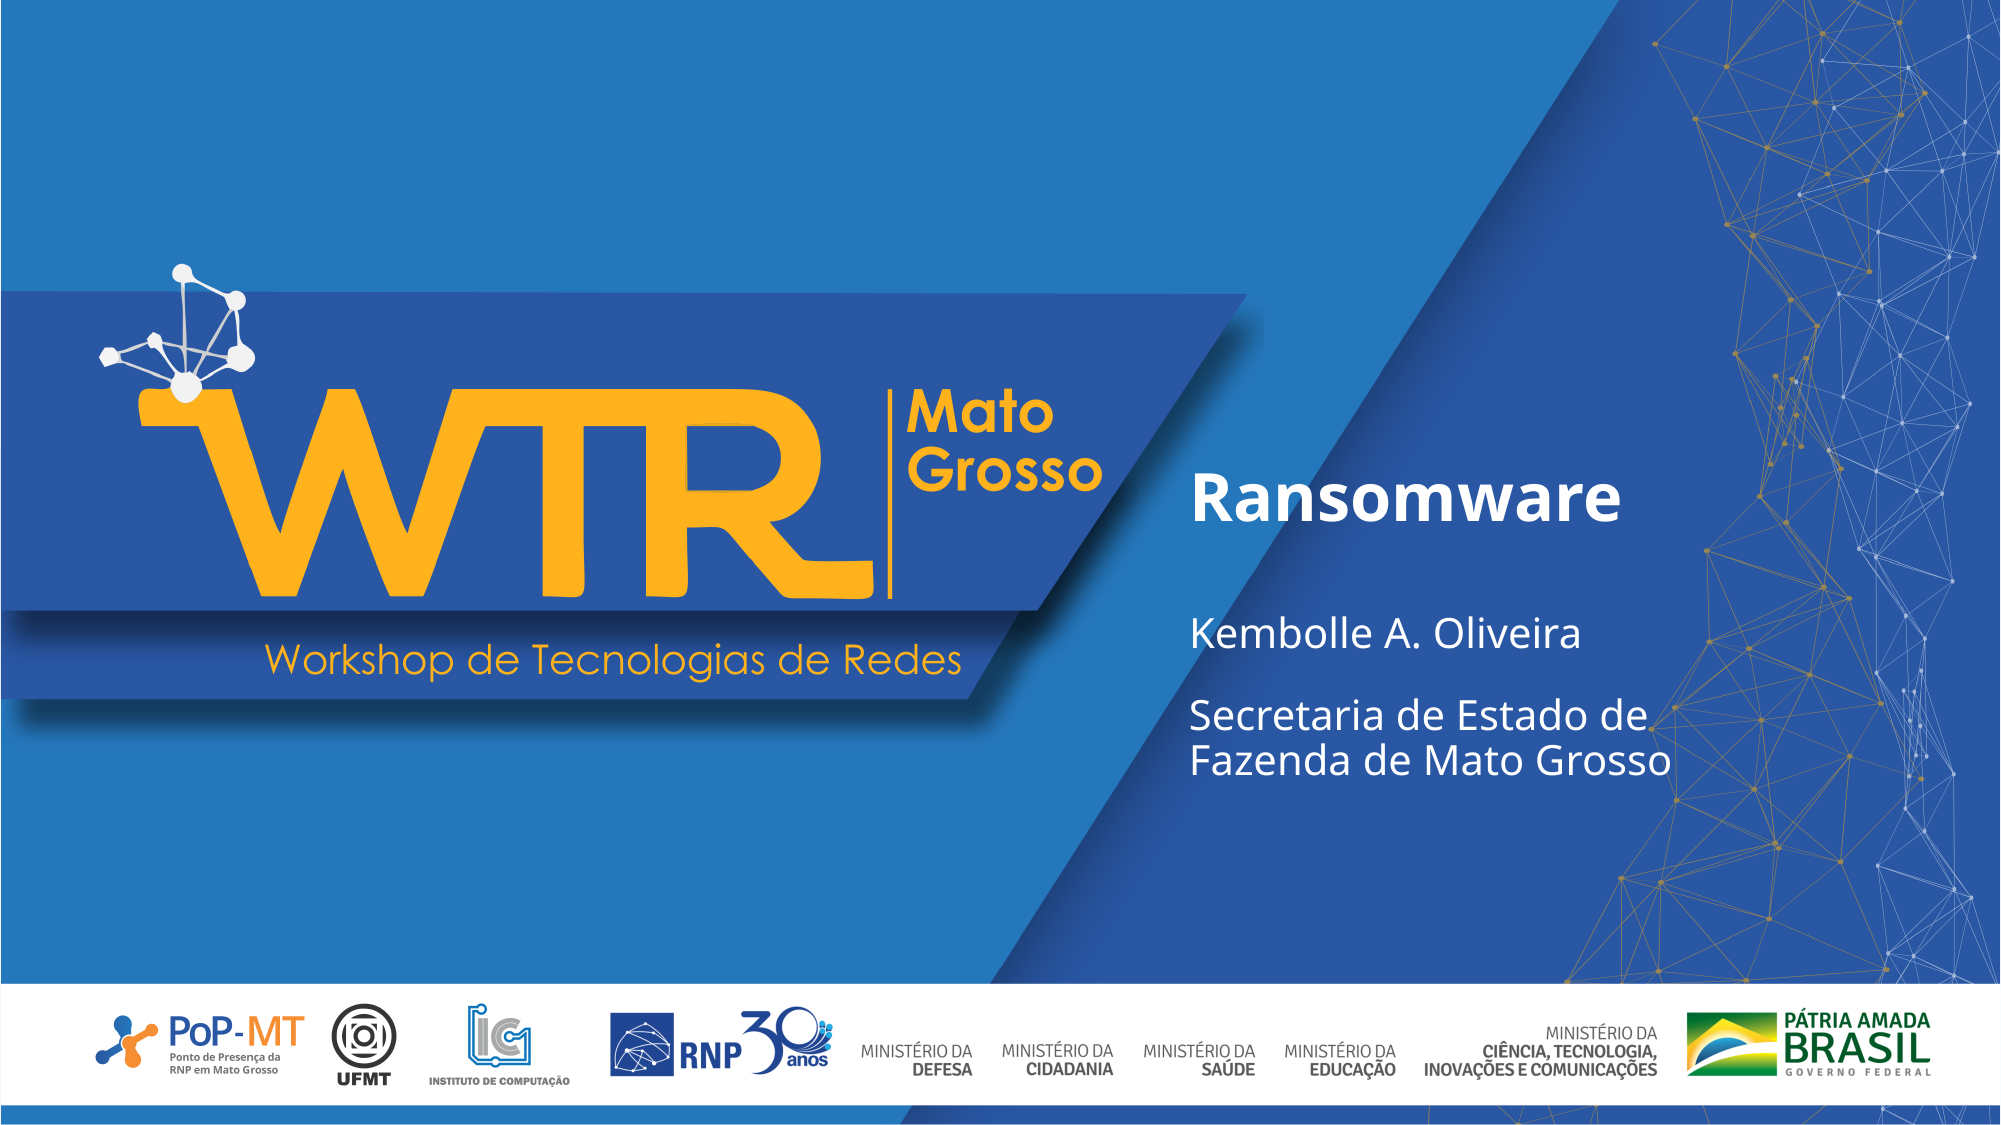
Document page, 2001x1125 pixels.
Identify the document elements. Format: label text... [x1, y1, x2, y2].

text_box Secretaria de Estado de Fazenda de Mato Grosso [1174, 687, 1772, 747]
text_box Ransomware [1174, 486, 2000, 544]
picture [0, 0, 2001, 1125]
text_box Kembolle A. Oliveira [1174, 605, 1878, 717]
